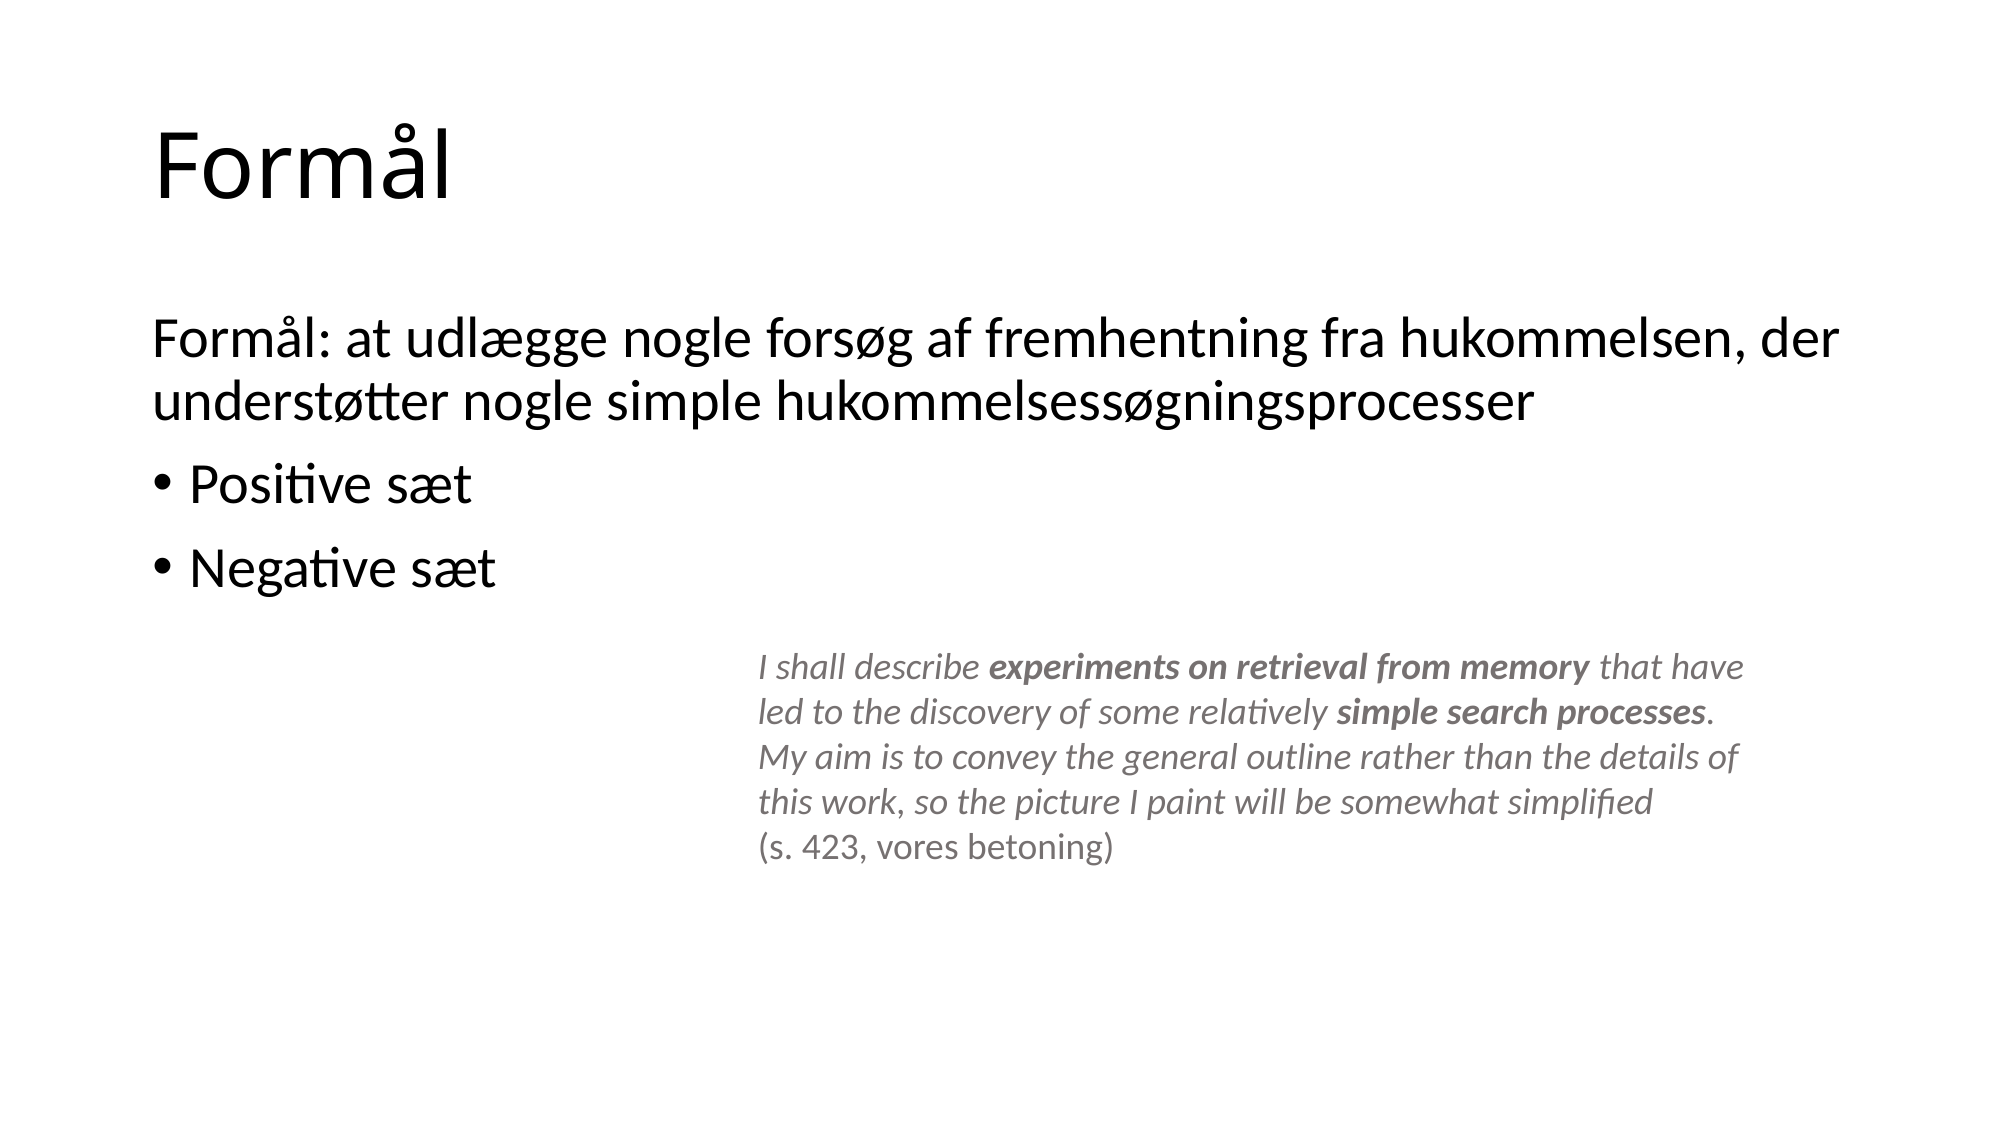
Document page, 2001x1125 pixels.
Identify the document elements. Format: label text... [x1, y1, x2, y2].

text_box I shall describe experiments on retrieval from memory that have led to the discovery of some relatively simple search processes. My aim is to convey the general outline rather than the details of this work, so the picture I paint will be somewhat simplified (s. 423, vores betoning) [743, 634, 1768, 875]
title Formål [137, 59, 1863, 278]
list Formål: at udlægge nogle forsøg af fremhentning fra hukommelsen, der understøtter nogle simple hukommelsessøgningsprocesser Positive sæt Negative sæt [137, 299, 1863, 1014]
